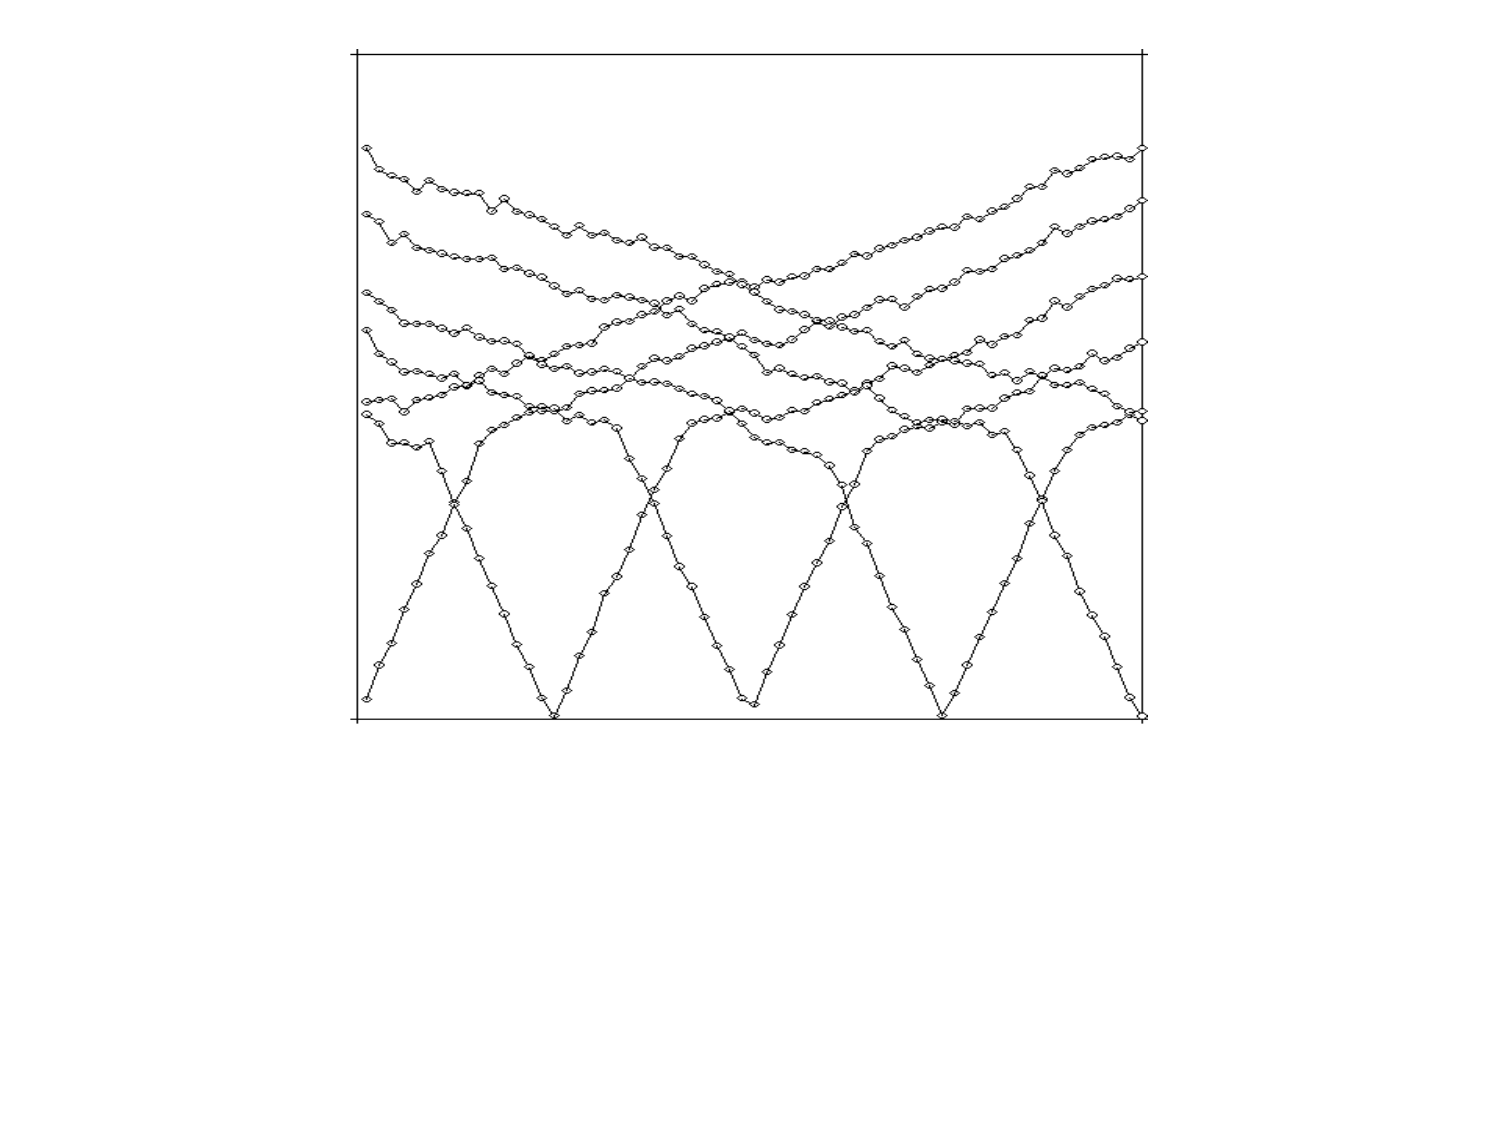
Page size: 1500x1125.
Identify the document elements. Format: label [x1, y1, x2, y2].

picture [349, 49, 1148, 725]
